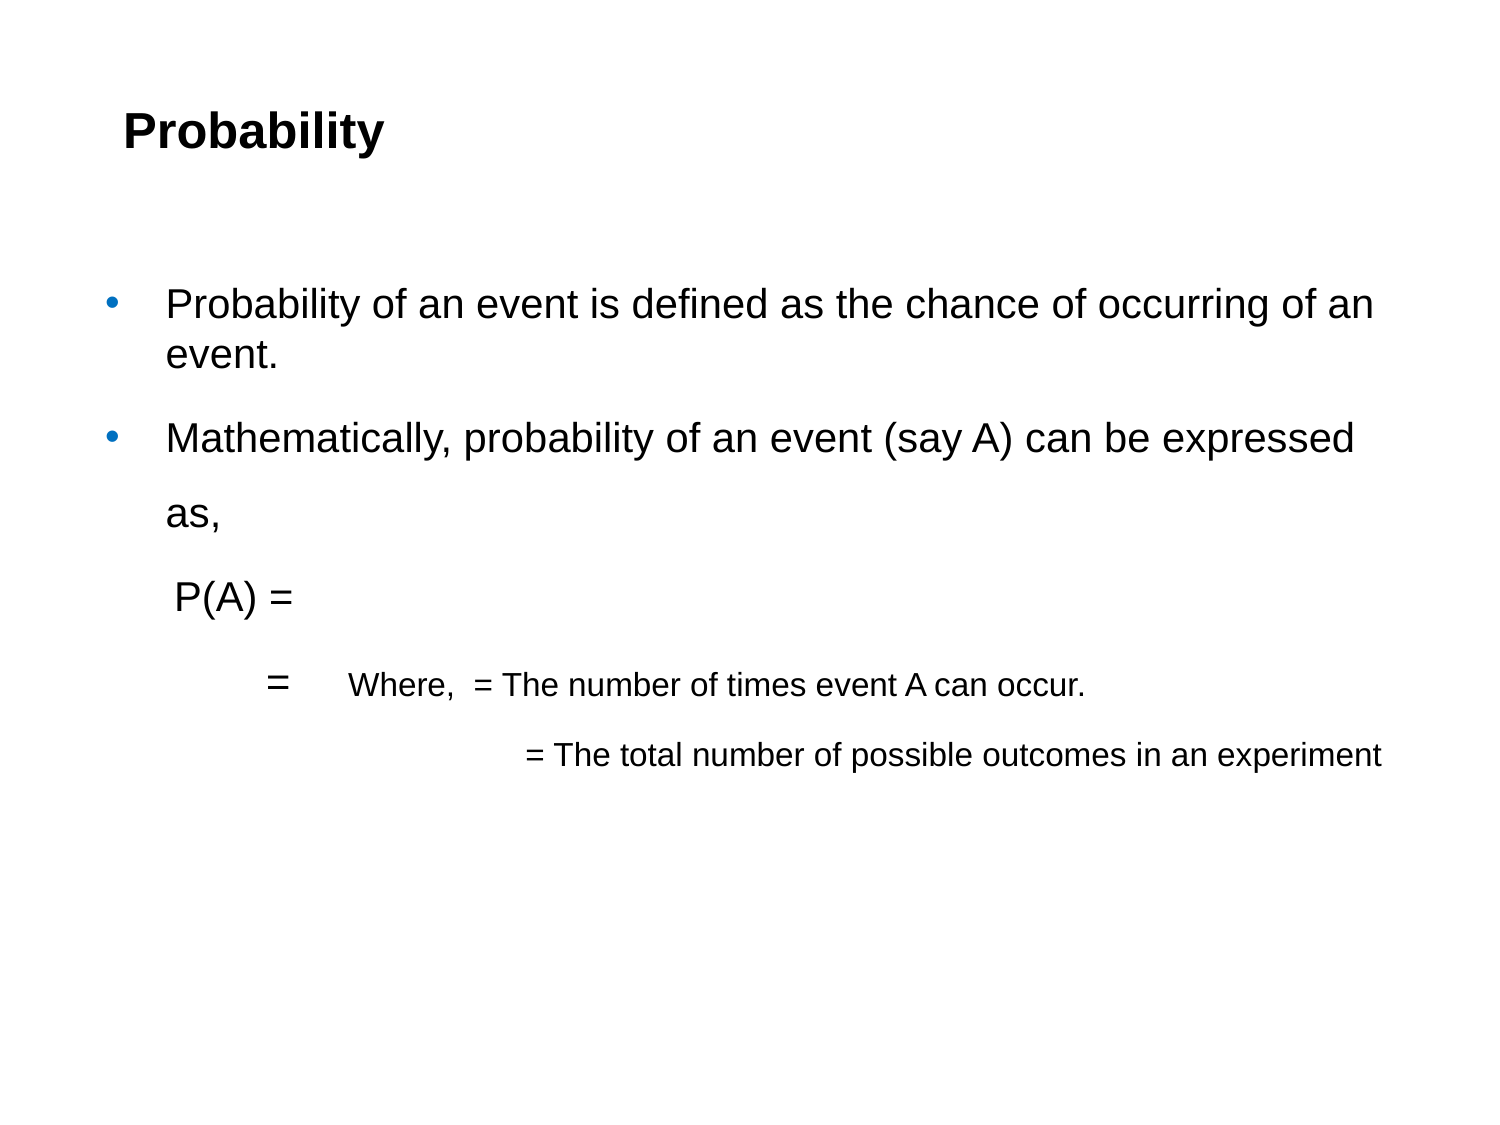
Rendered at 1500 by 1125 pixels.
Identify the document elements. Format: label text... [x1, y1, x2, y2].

list Probability [77, 82, 1428, 174]
